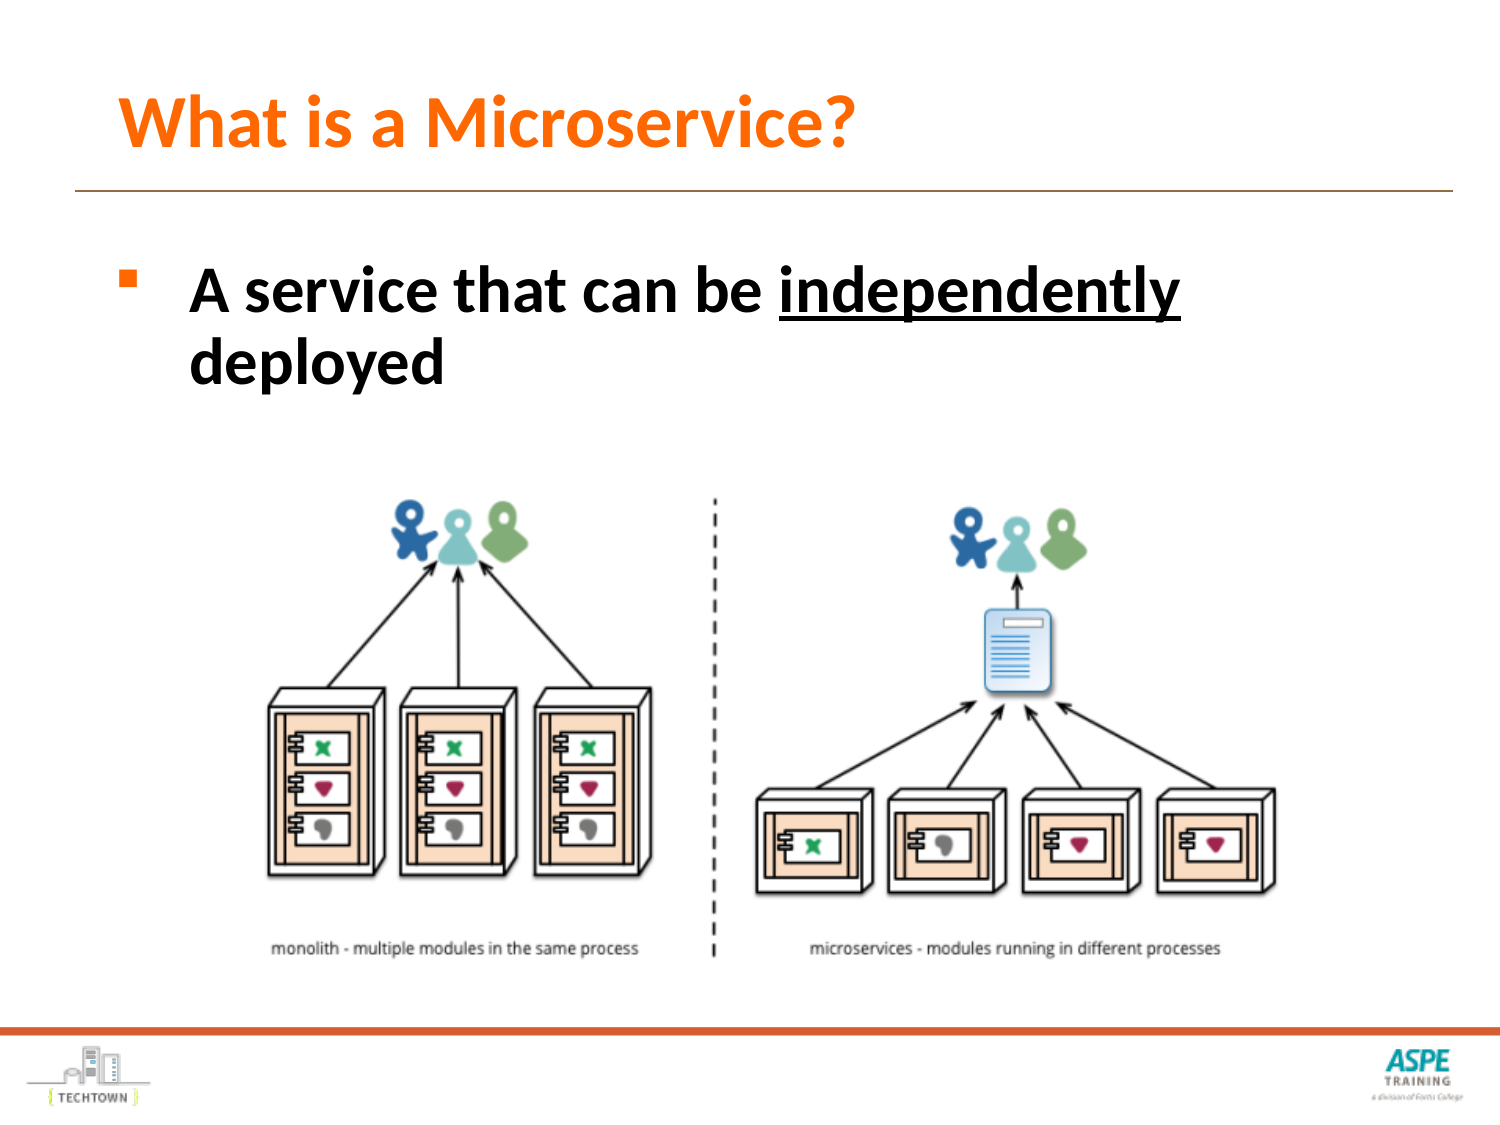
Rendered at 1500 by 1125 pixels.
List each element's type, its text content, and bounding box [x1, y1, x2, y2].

picture [249, 484, 1295, 973]
title What is a Microservice? [103, 59, 1413, 188]
list A service that can be independently deployed [99, 247, 1438, 425]
